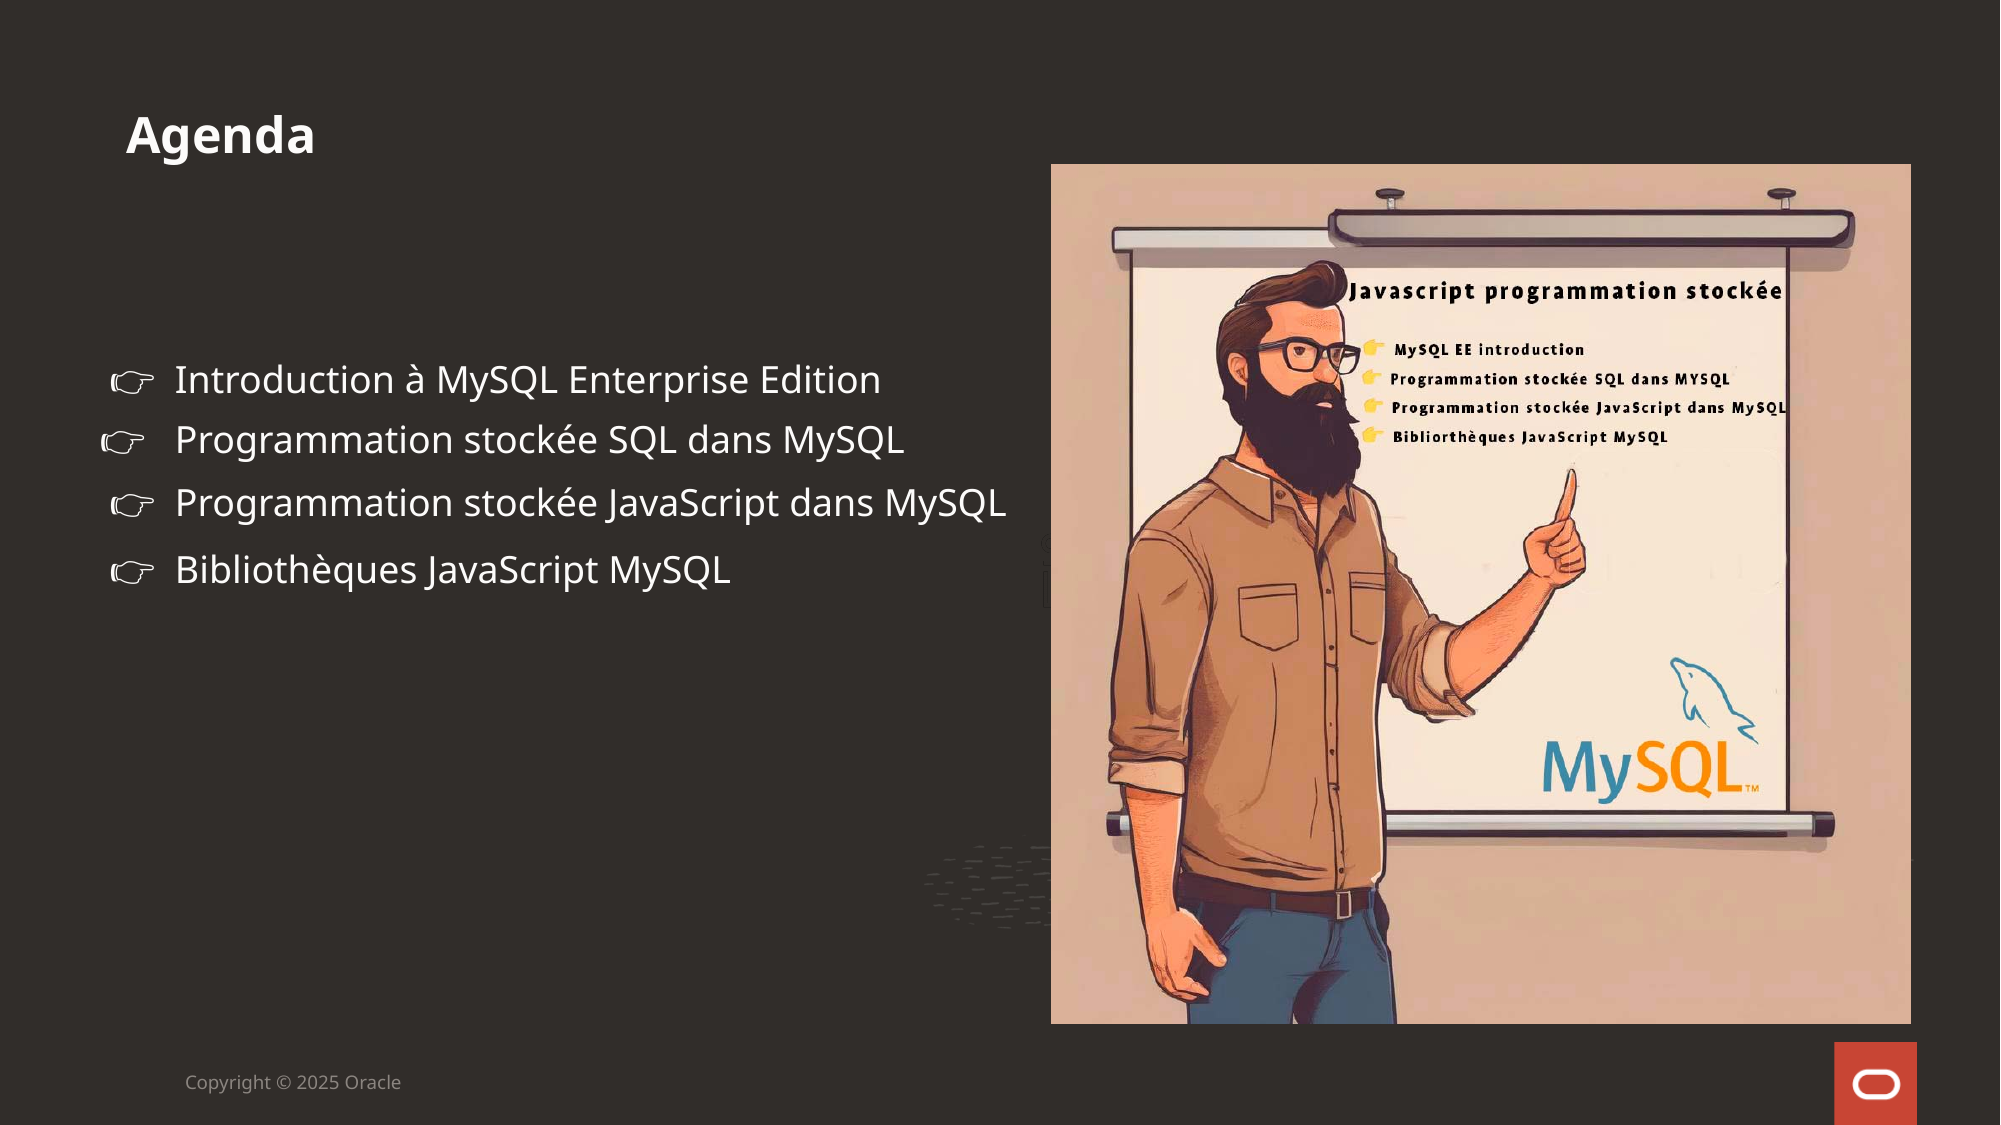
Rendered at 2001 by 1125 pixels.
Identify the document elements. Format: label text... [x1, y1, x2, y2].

title Agenda [126, 29, 1877, 165]
text_box 👉 Introduction à MySQL Enterprise Edition [80, 359, 1023, 420]
text_box 👉 Bibliothèques JavaScript MySQL [80, 549, 974, 609]
picture [910, 164, 1917, 1025]
text_box 👉 Programmation stockée SQL dans MySQL [80, 420, 927, 480]
footer Copyright © 2025 Oracle [185, 1053, 1128, 1114]
text_box 👉 Programmation stockée JavaScript dans MySQL [80, 482, 1023, 543]
